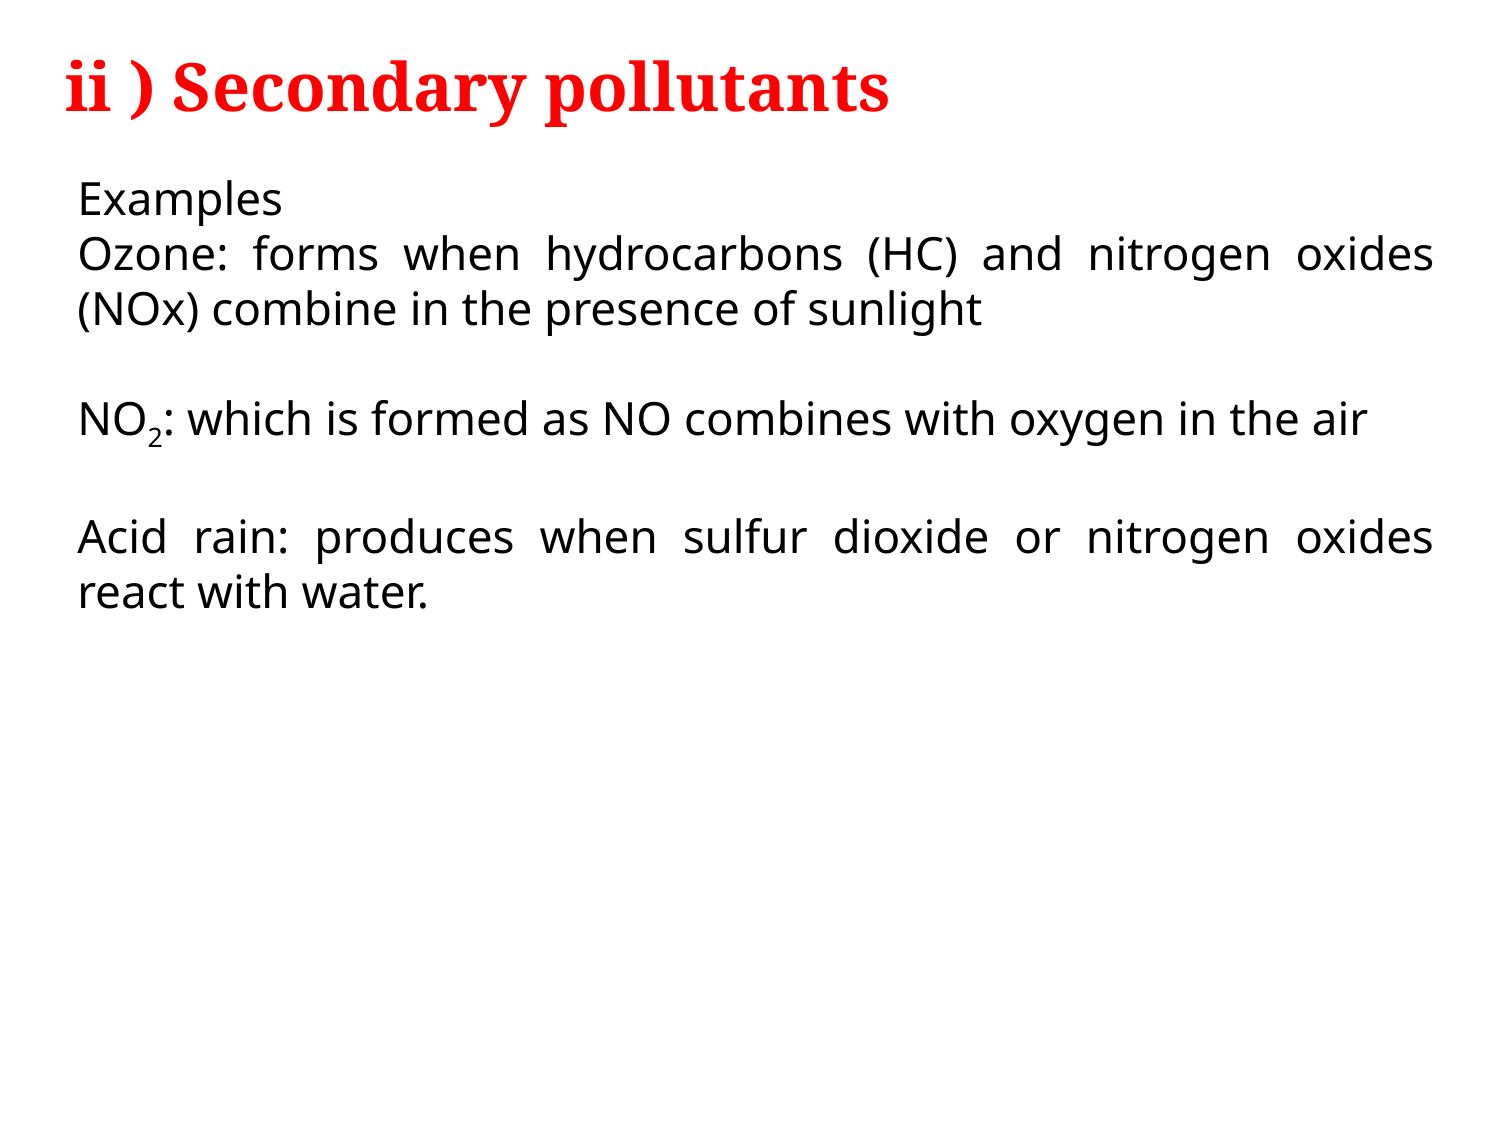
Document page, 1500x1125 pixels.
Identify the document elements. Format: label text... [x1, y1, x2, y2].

list ii ) Secondary pollutants [50, 37, 1463, 1088]
text_box Examples Ozone: forms when hydrocarbons (HC) and nitrogen oxides (NOx) combine in the presence of sunlight NO2: which is formed as NO combines with oxygen in the air Acid rain: produces when sulfur dioxide or nitrogen oxides react with water. [62, 162, 1450, 625]
